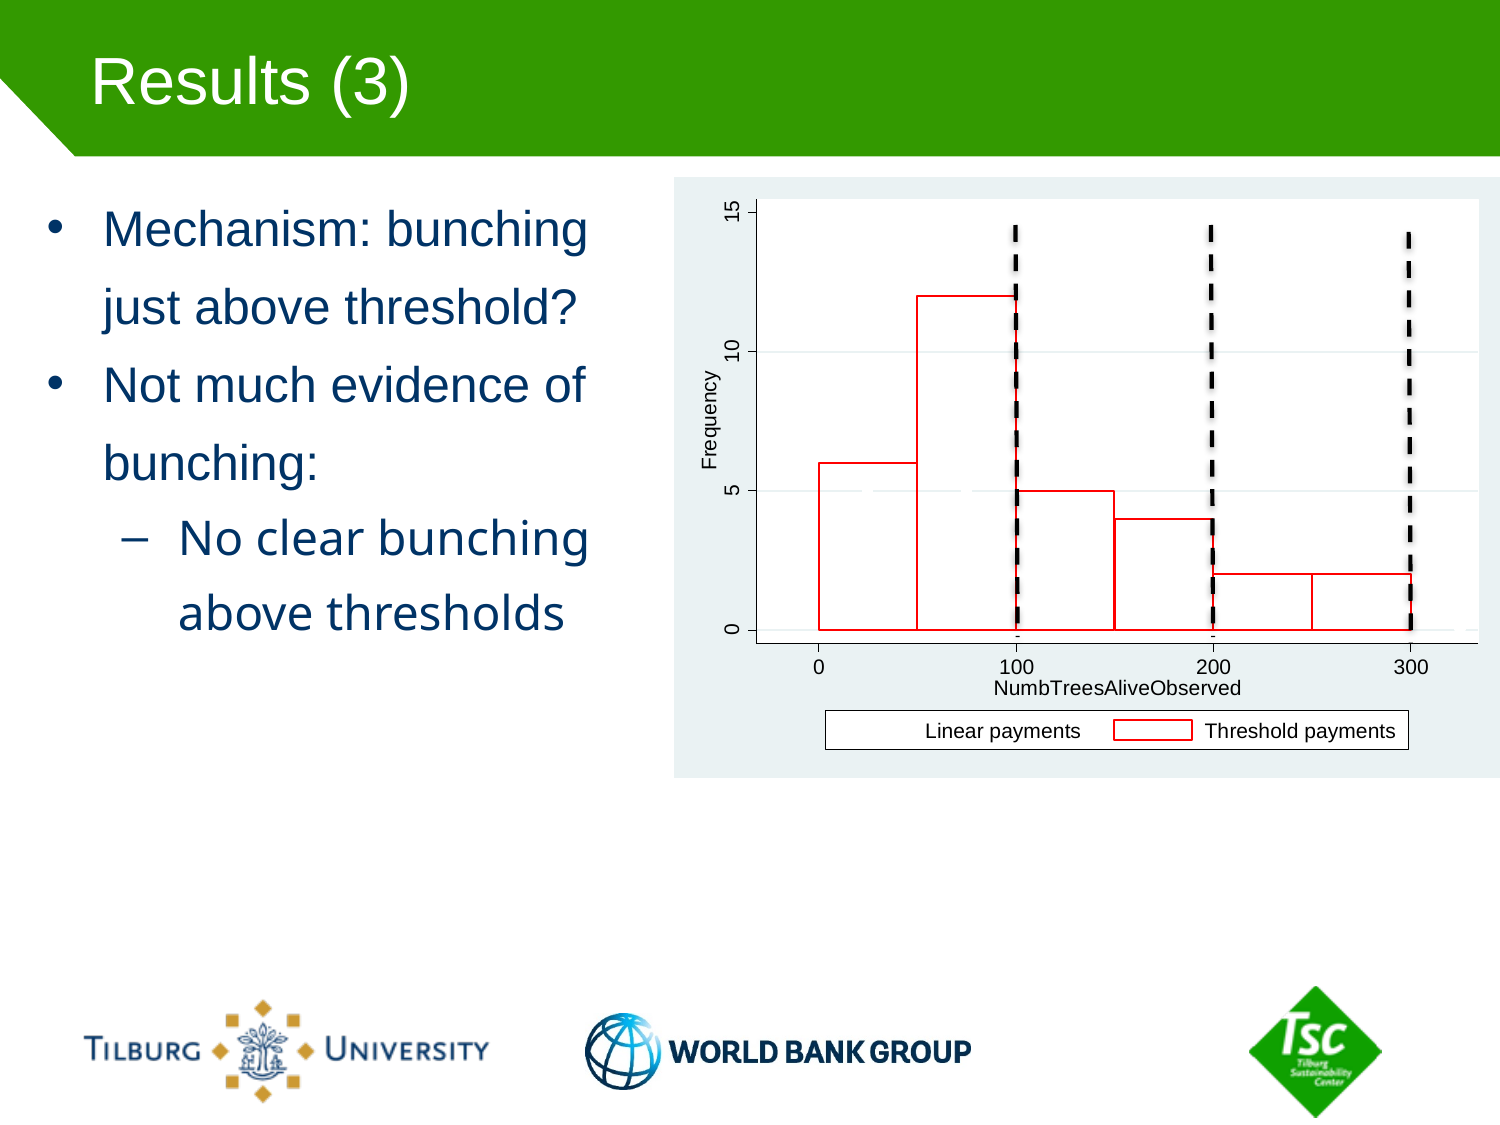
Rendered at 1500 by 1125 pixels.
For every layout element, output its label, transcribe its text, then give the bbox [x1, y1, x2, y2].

picture [605, 1026, 622, 1039]
text_box Mechanism: bunching just above threshold? Not much evidence of bunching: No clear bunching above thresholds [0, 170, 668, 1005]
picture [78, 1005, 495, 1111]
title Results (3) [74, 0, 1426, 157]
picture [618, 1028, 630, 1044]
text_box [1015, 224, 1412, 645]
picture [605, 1020, 620, 1027]
picture [585, 1013, 971, 1090]
picture [1249, 985, 1382, 1118]
picture [666, 170, 1500, 786]
